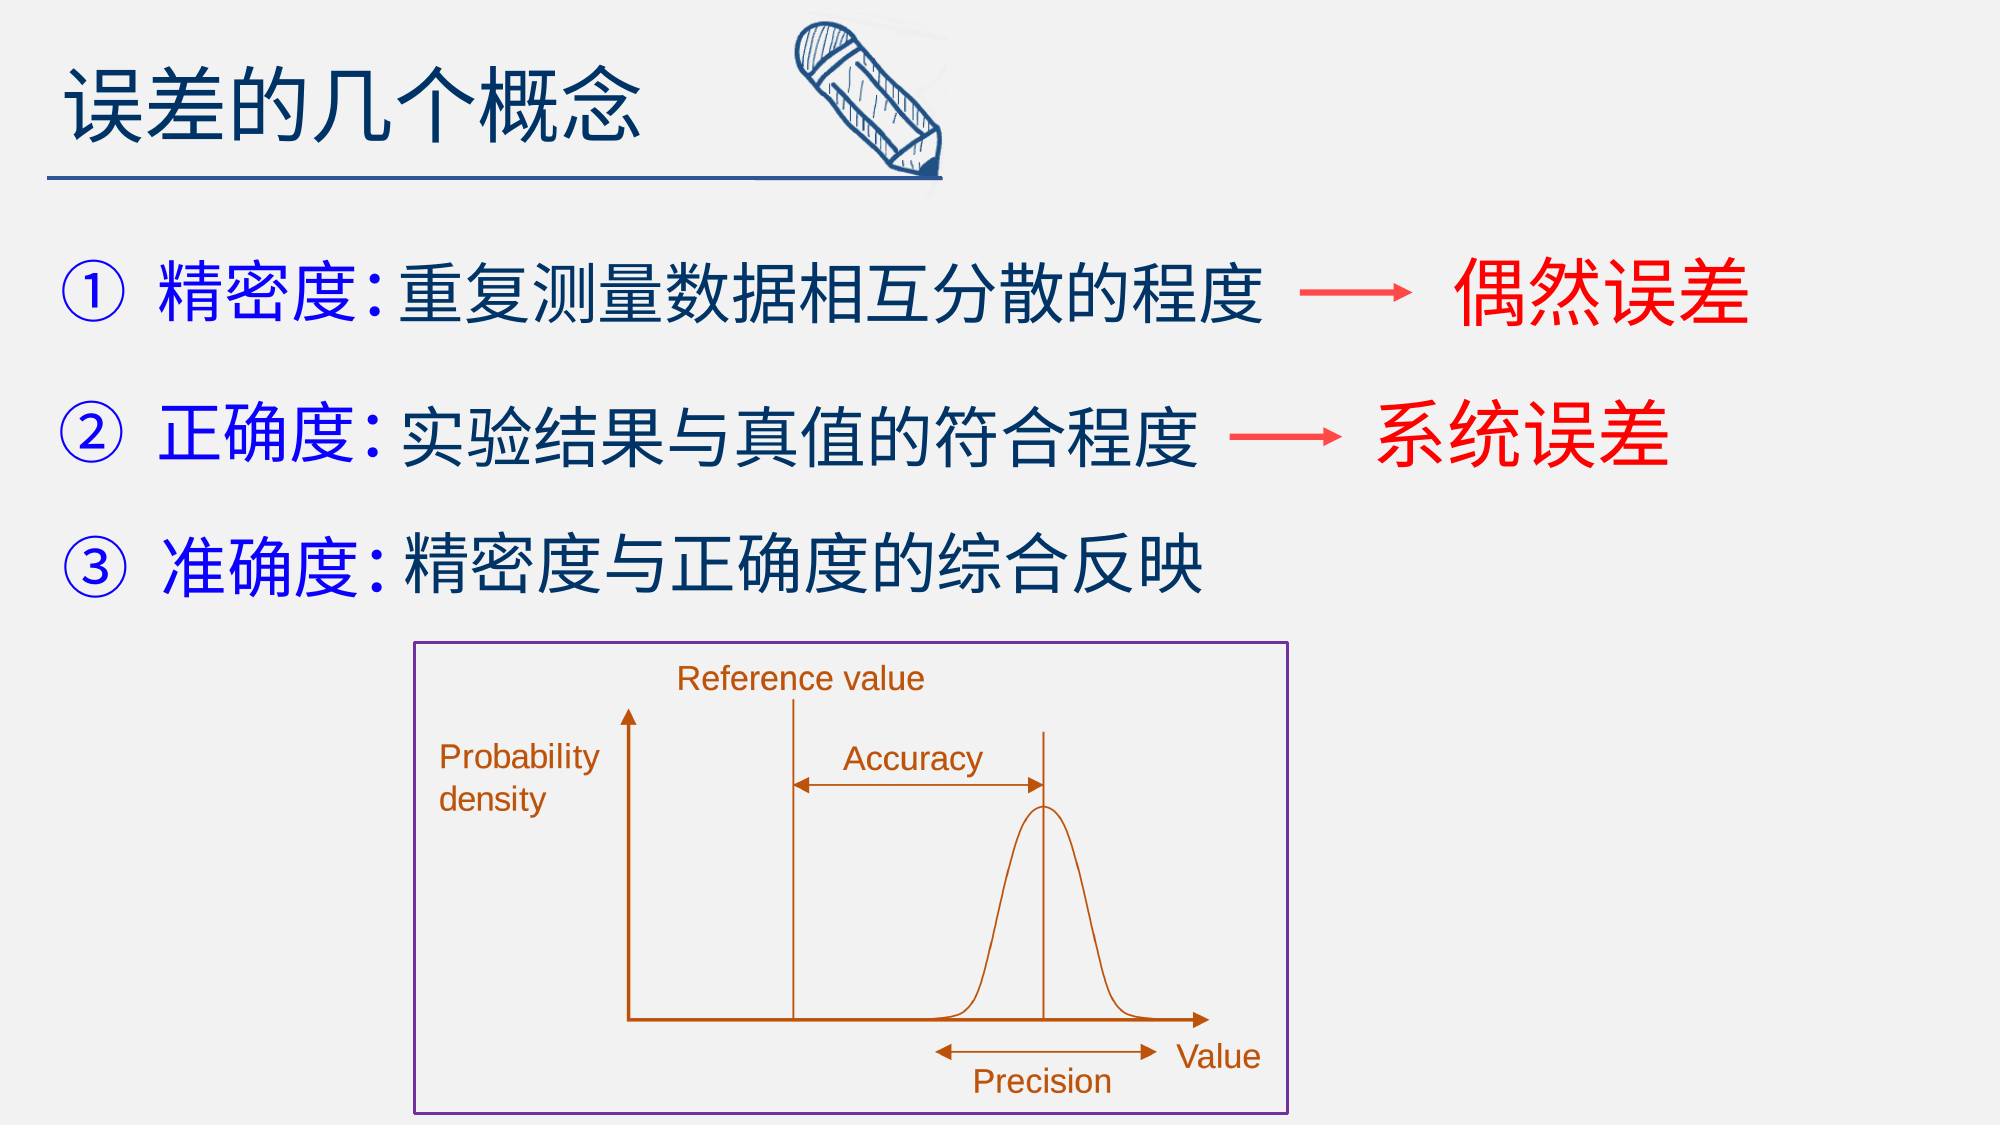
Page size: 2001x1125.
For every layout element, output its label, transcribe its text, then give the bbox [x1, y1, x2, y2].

picture [416, 644, 1286, 1113]
text_box ① 精密度： [19, 242, 399, 337]
text_box ② 正确度： [15, 383, 399, 478]
text_box [0, 522, 147, 628]
text_box 精密度与正确度的综合反映 [388, 514, 1357, 610]
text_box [46, 12, 947, 197]
text_box ③ 准确度： [15, 518, 408, 613]
text_box [1229, 430, 1343, 443]
text_box 重复测量数据相互分散的程度 [382, 244, 1377, 340]
text_box 实验结果与真值的符合程度 [384, 388, 1357, 484]
text_box 偶然误差 [1377, 237, 1828, 343]
text_box 系统误差 [1357, 380, 1770, 486]
